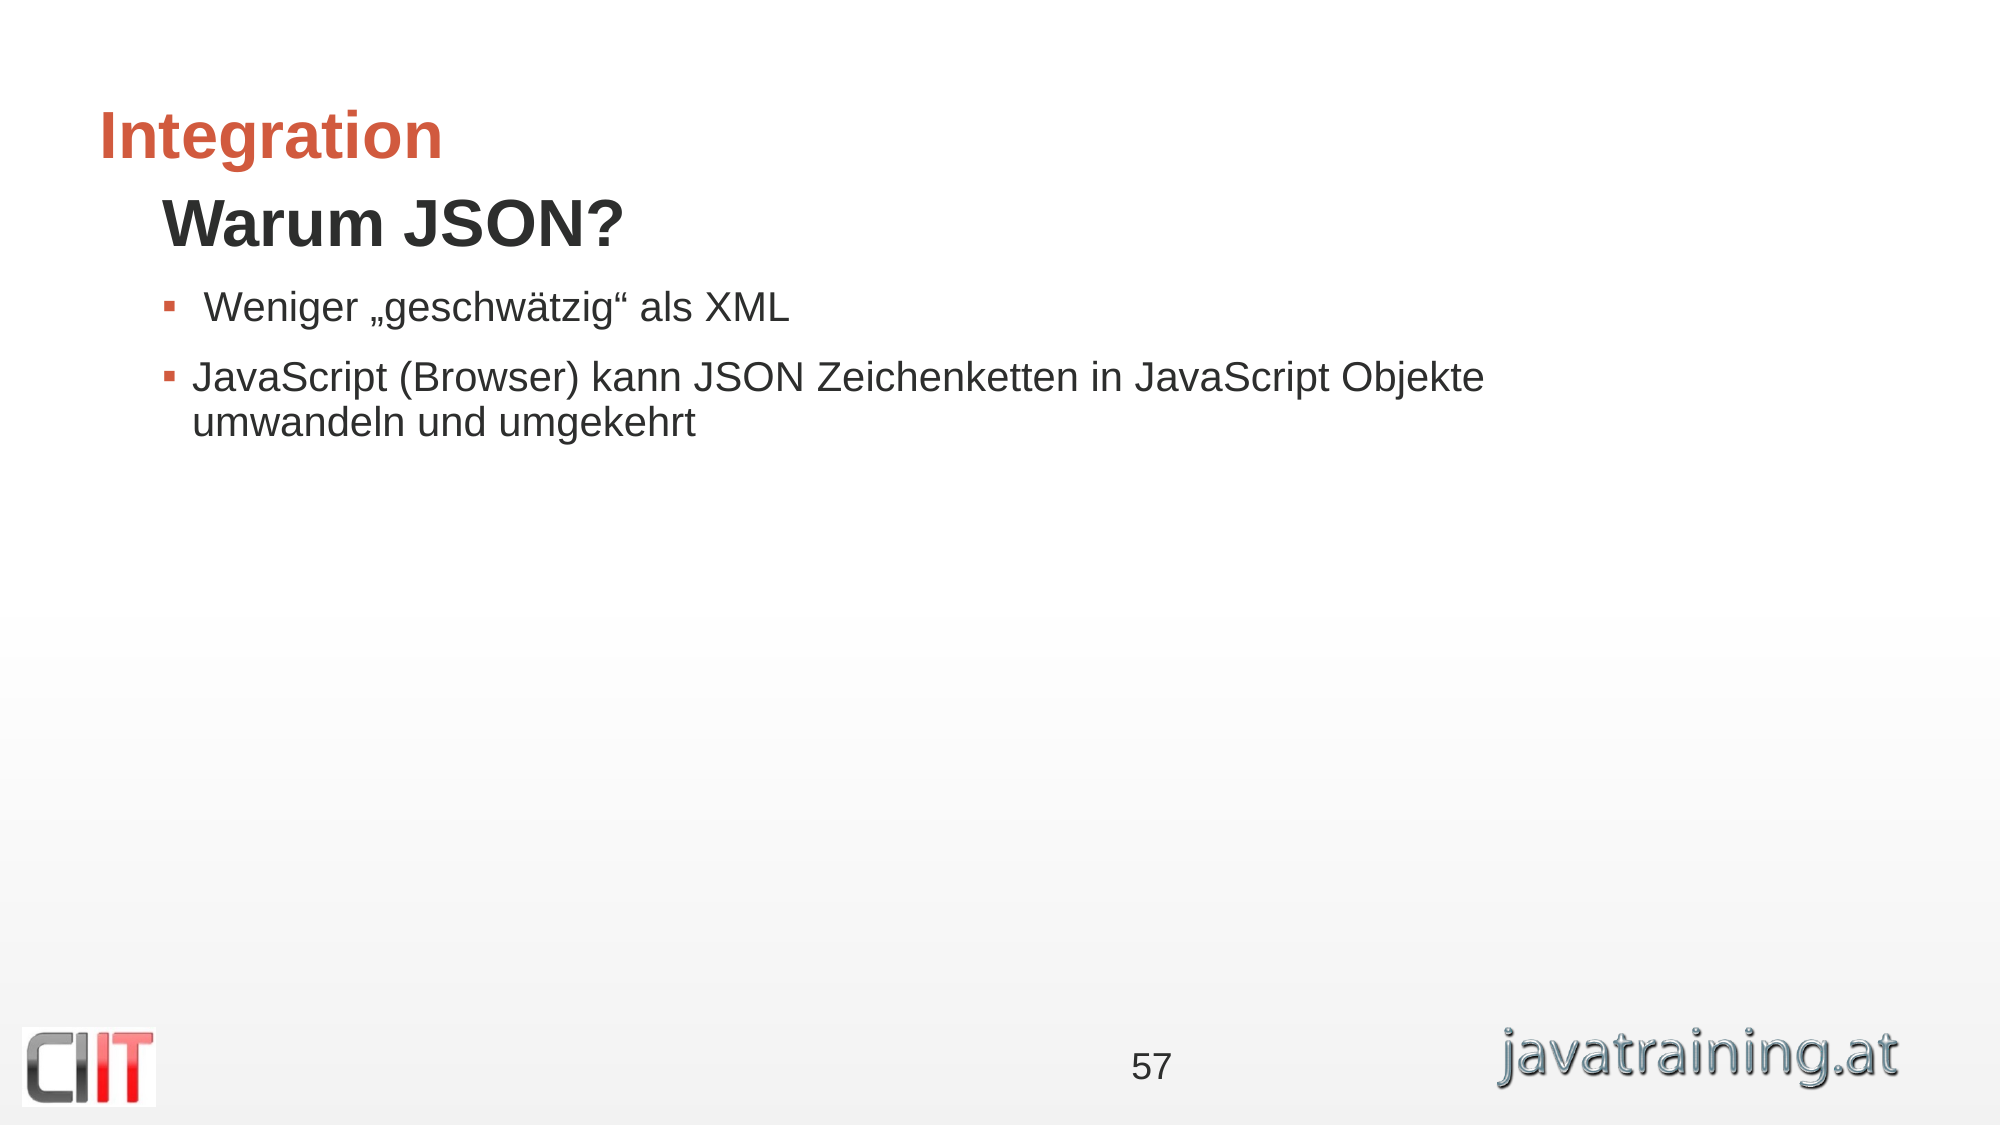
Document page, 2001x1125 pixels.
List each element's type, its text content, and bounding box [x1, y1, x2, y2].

title Integration [84, 71, 1919, 181]
picture [1493, 1025, 1900, 1092]
slide_number 57 [1116, 1034, 1268, 1071]
list Warum JSON? Weniger „geschwätzig“ als XML JavaScript (Browser) kann JSON Zeichenketten in JavaScript Objekte umwandeln und umgekehrt [102, 180, 1678, 982]
picture [22, 1027, 156, 1107]
